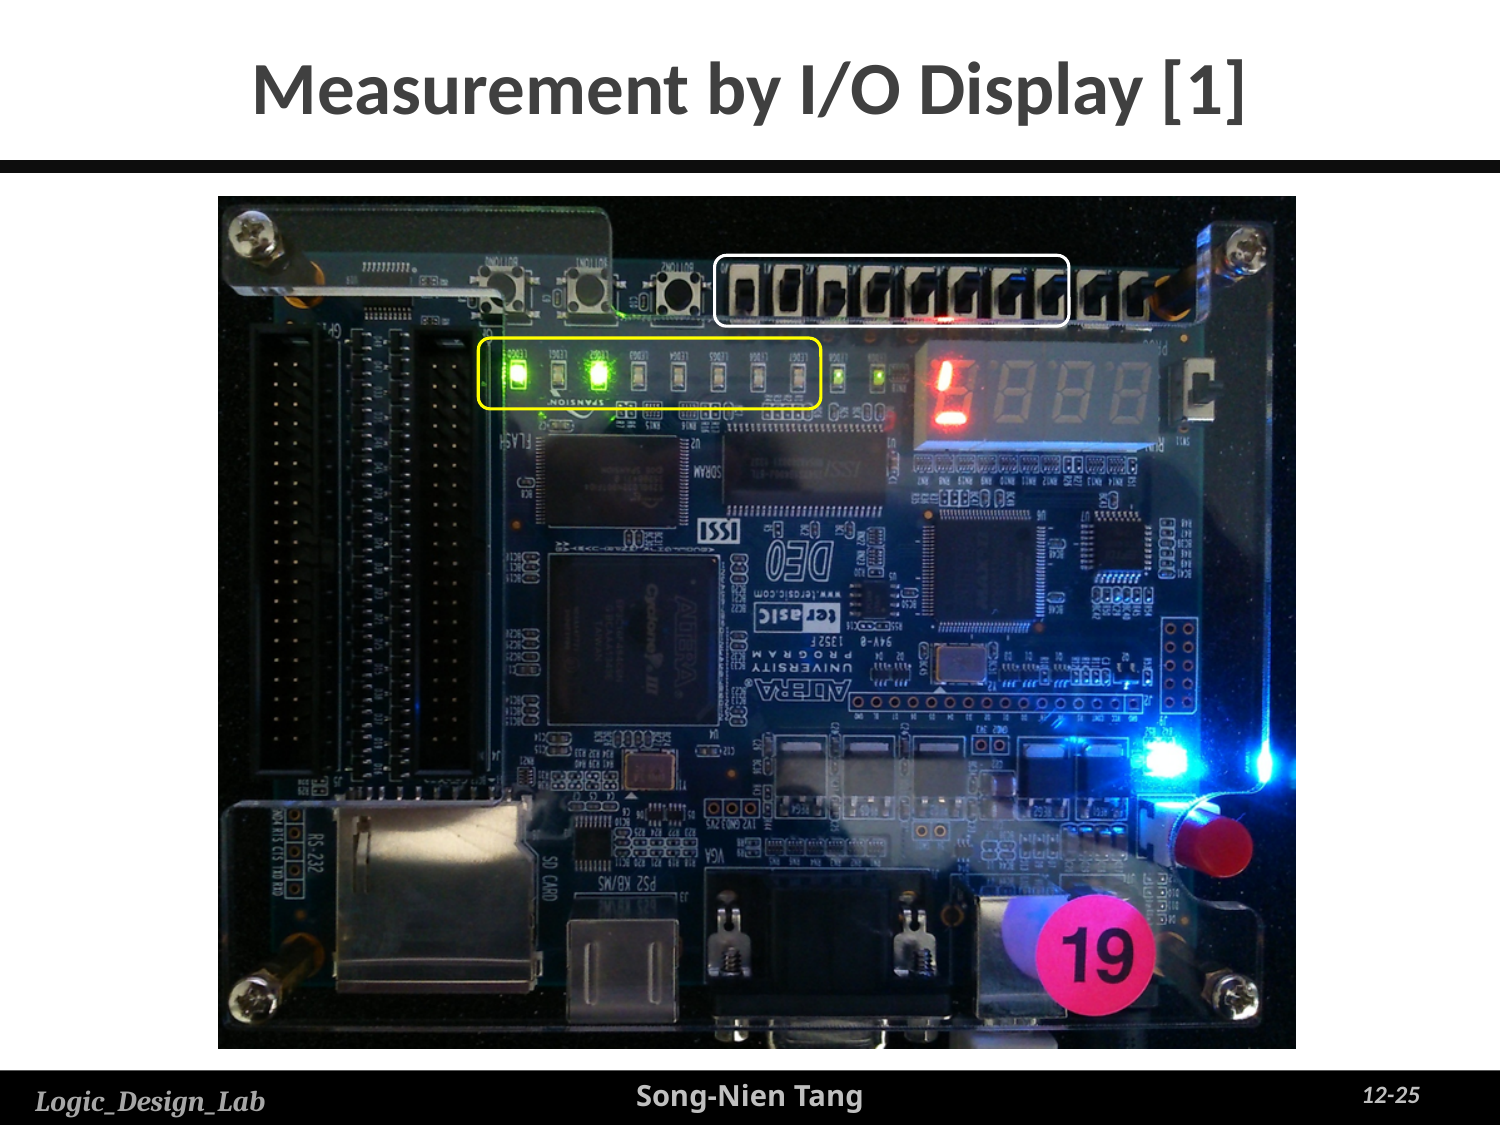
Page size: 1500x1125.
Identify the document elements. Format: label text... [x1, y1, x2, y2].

title Measurement by I/O Display [1] [75, 7, 1425, 161]
picture [218, 196, 1296, 1049]
slide_number 12-25 [1085, 1070, 1436, 1118]
